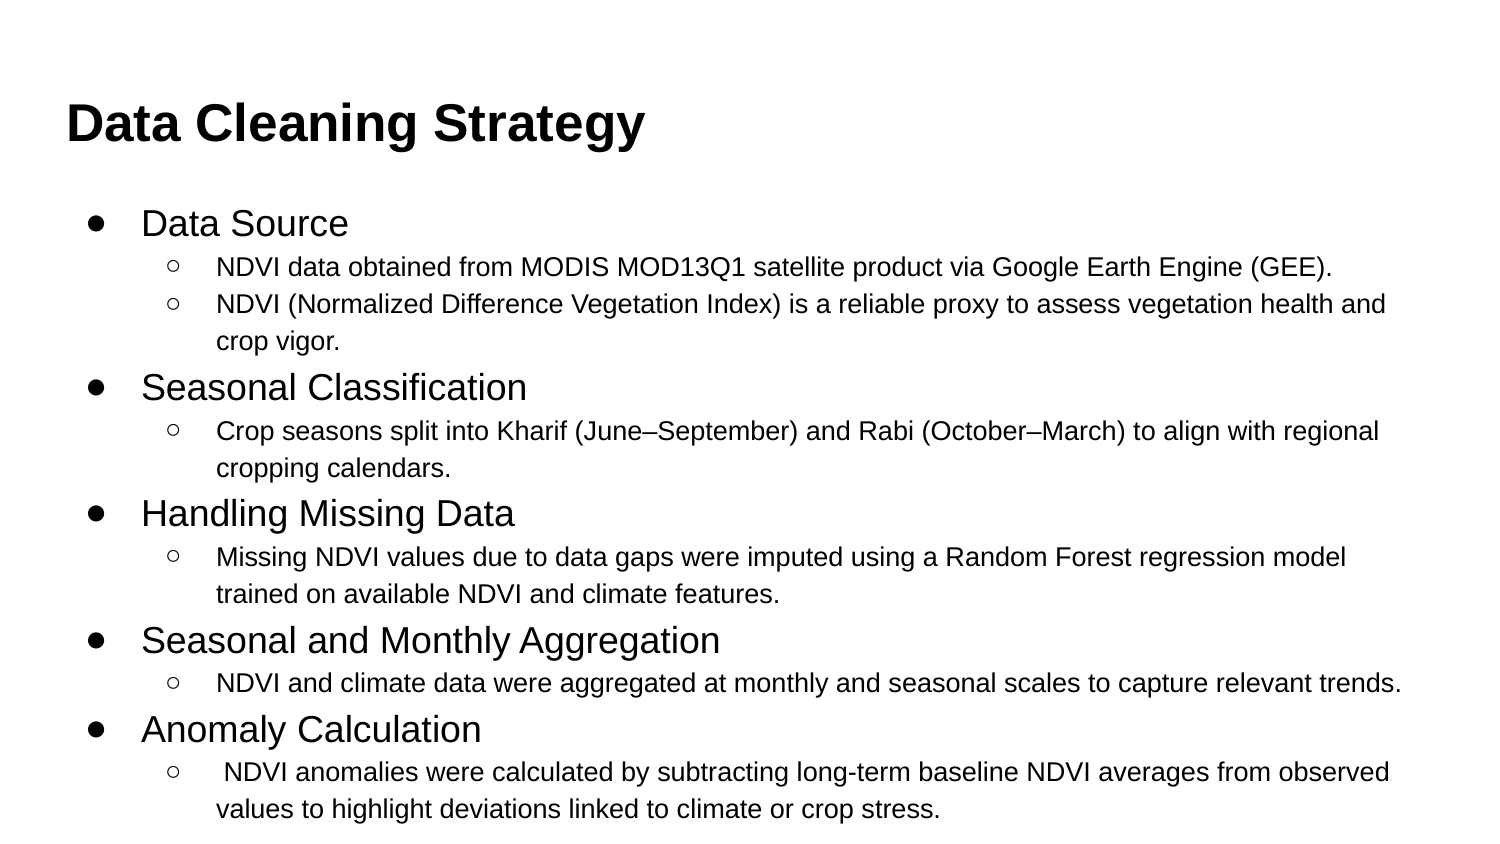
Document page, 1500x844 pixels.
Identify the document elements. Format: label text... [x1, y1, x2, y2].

list Data Source NDVI data obtained from MODIS MOD13Q1 satellite product via Google Earth Engine (GEE). NDVI (Normalized Difference Vegetation Index) is a reliable proxy to assess vegetation health and crop vigor. Seasonal Classification Crop seasons split into Kharif (June–September) and Rabi (October–March) to align with regional cropping calendars. Handling Missing Data Missing NDVI values due to data gaps were imputed using a Random Forest regression model trained on available NDVI and climate features. Seasonal and Monthly Aggregation NDVI and climate data were aggregated at monthly and seasonal scales to capture relevant trends. Anomaly Calculation NDVI anomalies were calculated by subtracting long-term baseline NDVI averages from observed values to highlight deviations linked to climate or crop stress. [51, 177, 1449, 825]
title Data Cleaning Strategy [51, 72, 1449, 167]
